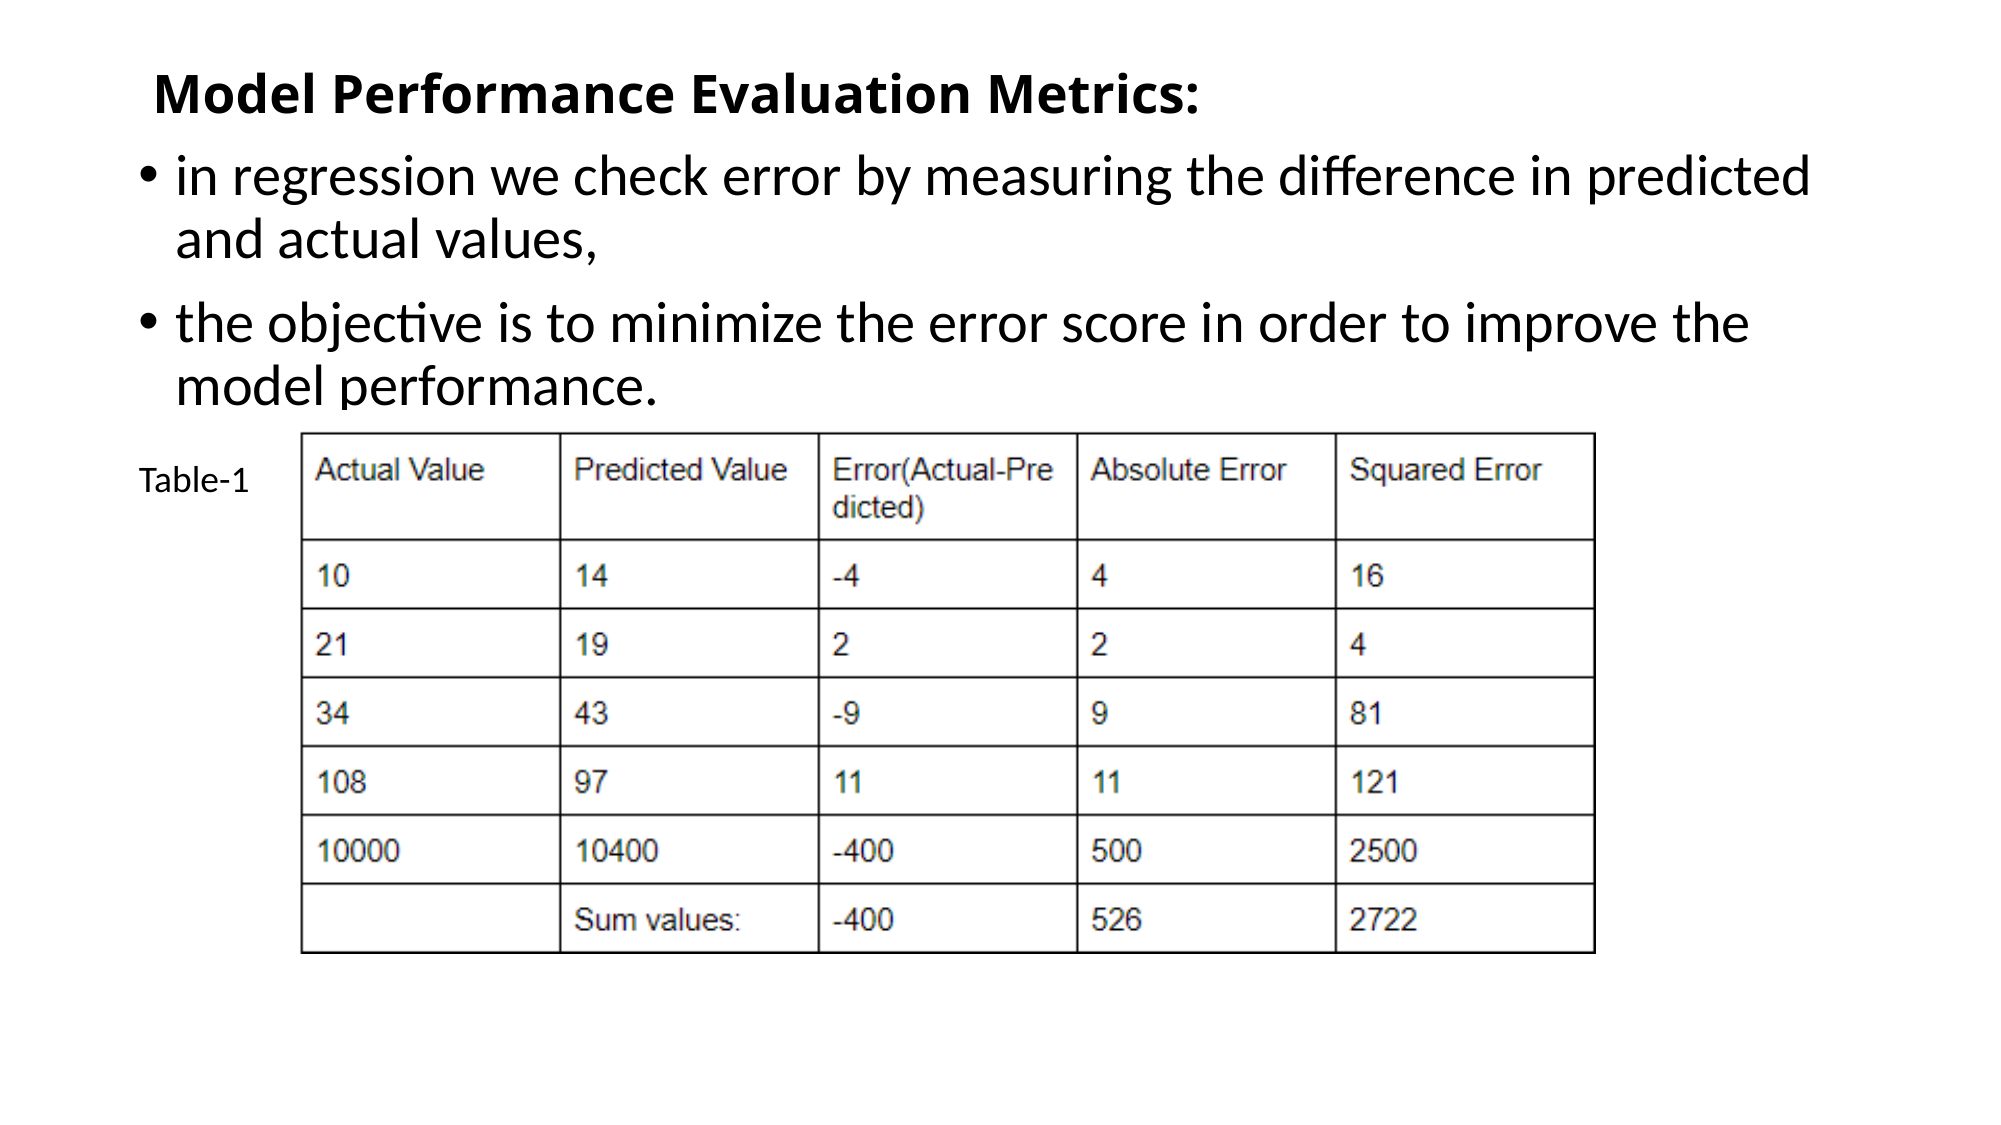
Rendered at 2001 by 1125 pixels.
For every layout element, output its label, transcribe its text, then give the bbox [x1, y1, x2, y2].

list in regression we check error by measuring the difference in predicted and actual values, the objective is to minimize the error score in order to improve the model performance. [123, 137, 1849, 979]
text_box Table-1 [124, 447, 265, 508]
title Model Performance Evaluation Metrics: [137, 59, 1863, 197]
picture [295, 410, 1596, 954]
